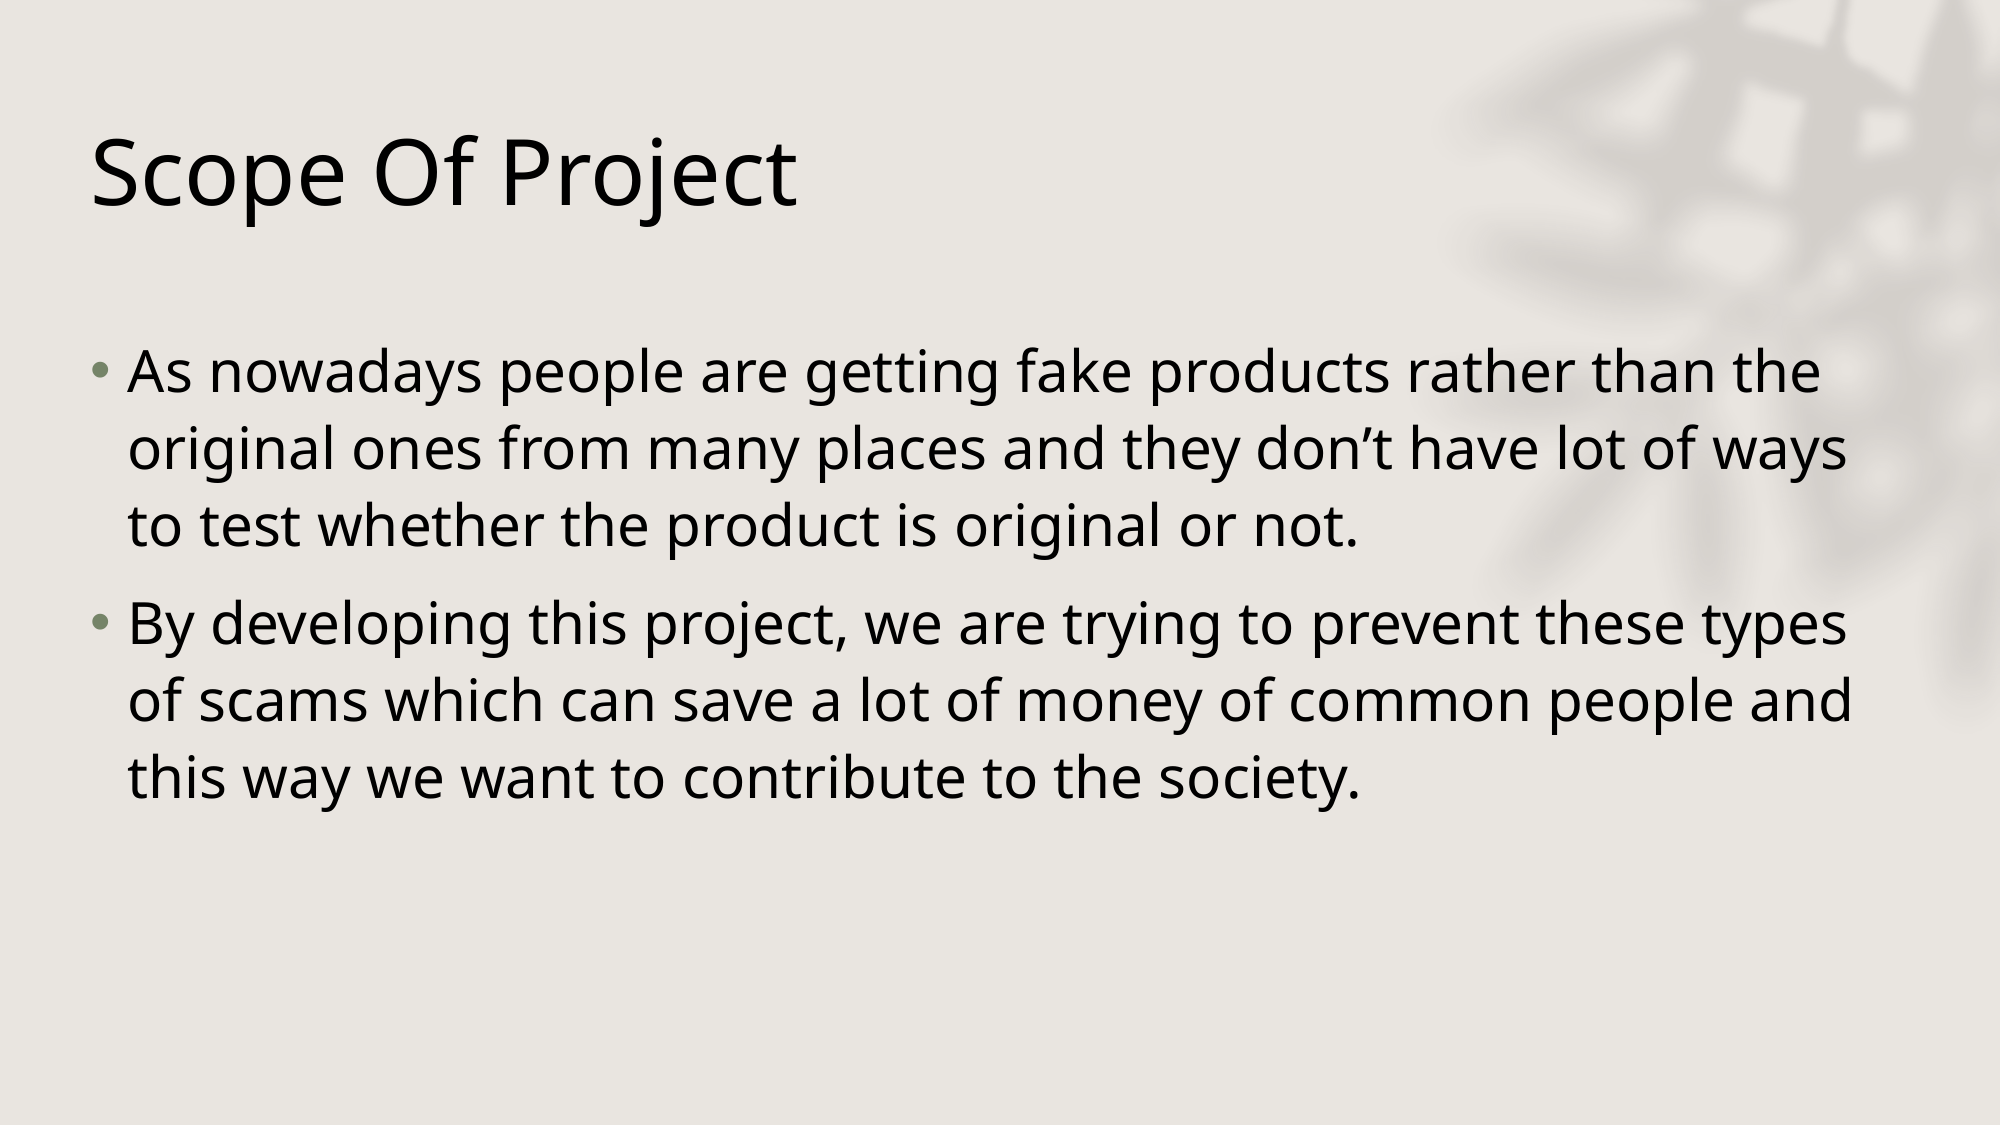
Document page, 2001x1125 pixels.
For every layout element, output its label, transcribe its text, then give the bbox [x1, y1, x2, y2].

title Scope Of Project [75, 60, 1863, 278]
list As nowadays people are getting fake products rather than the original ones from many places and they don’t have lot of ways to test whether the product is original or not. By developing this project, we are trying to prevent these types of scams which can save a lot of money of common people and this way we want to contribute to the society. [75, 319, 1925, 1009]
